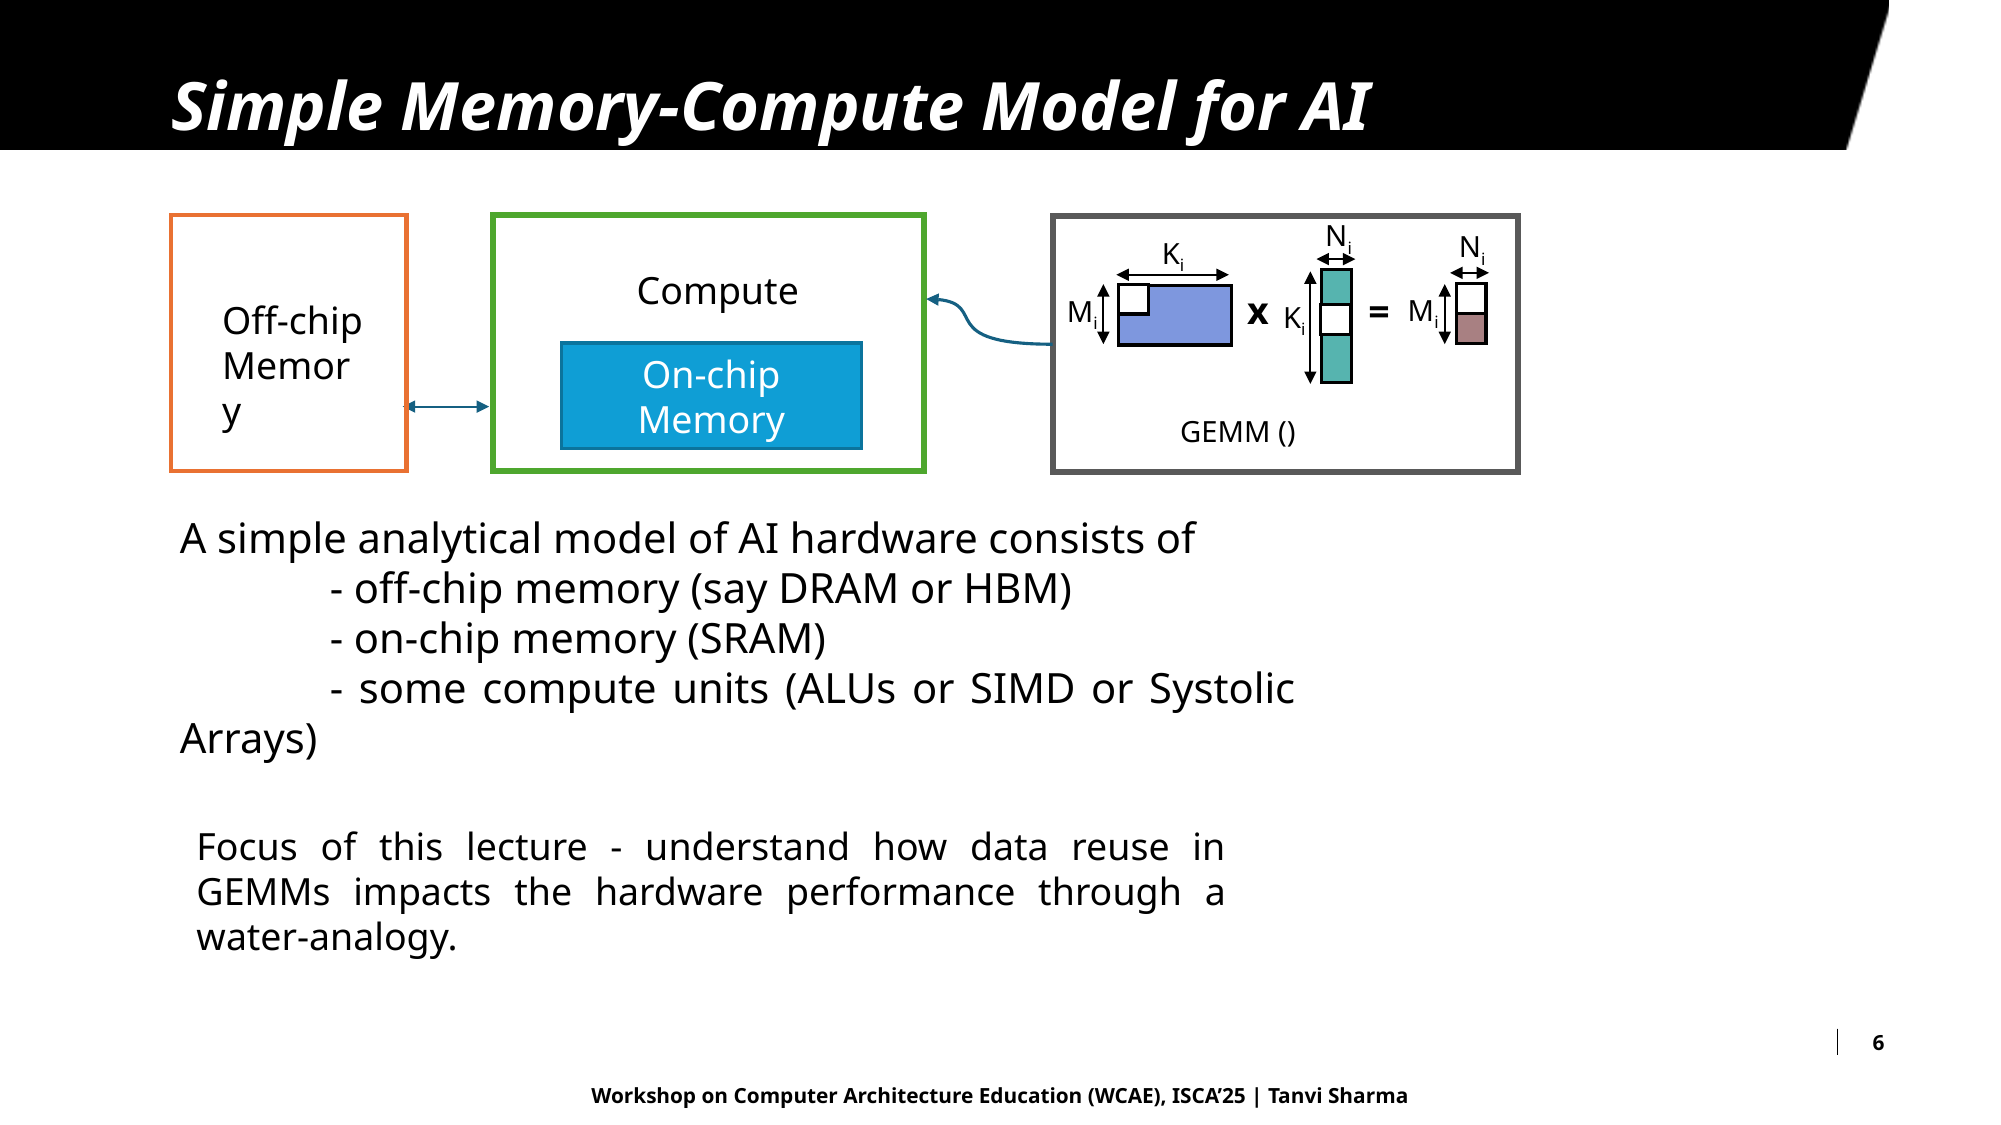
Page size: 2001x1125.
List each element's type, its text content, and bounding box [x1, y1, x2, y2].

text_box On-chip Memory [561, 342, 862, 449]
text_box Focus of this lecture - understand how data reuse in GEMMs impacts the hardware performance through a water-analogy. [181, 815, 1242, 966]
text_box Off-chip Memory [207, 289, 380, 440]
text_box [1052, 216, 1519, 473]
text_box Ni [1310, 210, 1385, 216]
text_box A simple analytical model of AI hardware consists of - off-chip memory (say DRAM or HBM) - on-chip memory (SRAM) - some compute units (ALUs or SIMD or Systolic Arrays) [165, 504, 1311, 920]
text_box Compute [621, 259, 843, 320]
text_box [926, 298, 1053, 345]
title Simple Memory-Compute Model for AI Hardware [168, 70, 1689, 148]
slide_number 6 [1838, 1013, 1919, 1074]
text_box [171, 214, 407, 472]
text_box [492, 214, 924, 472]
